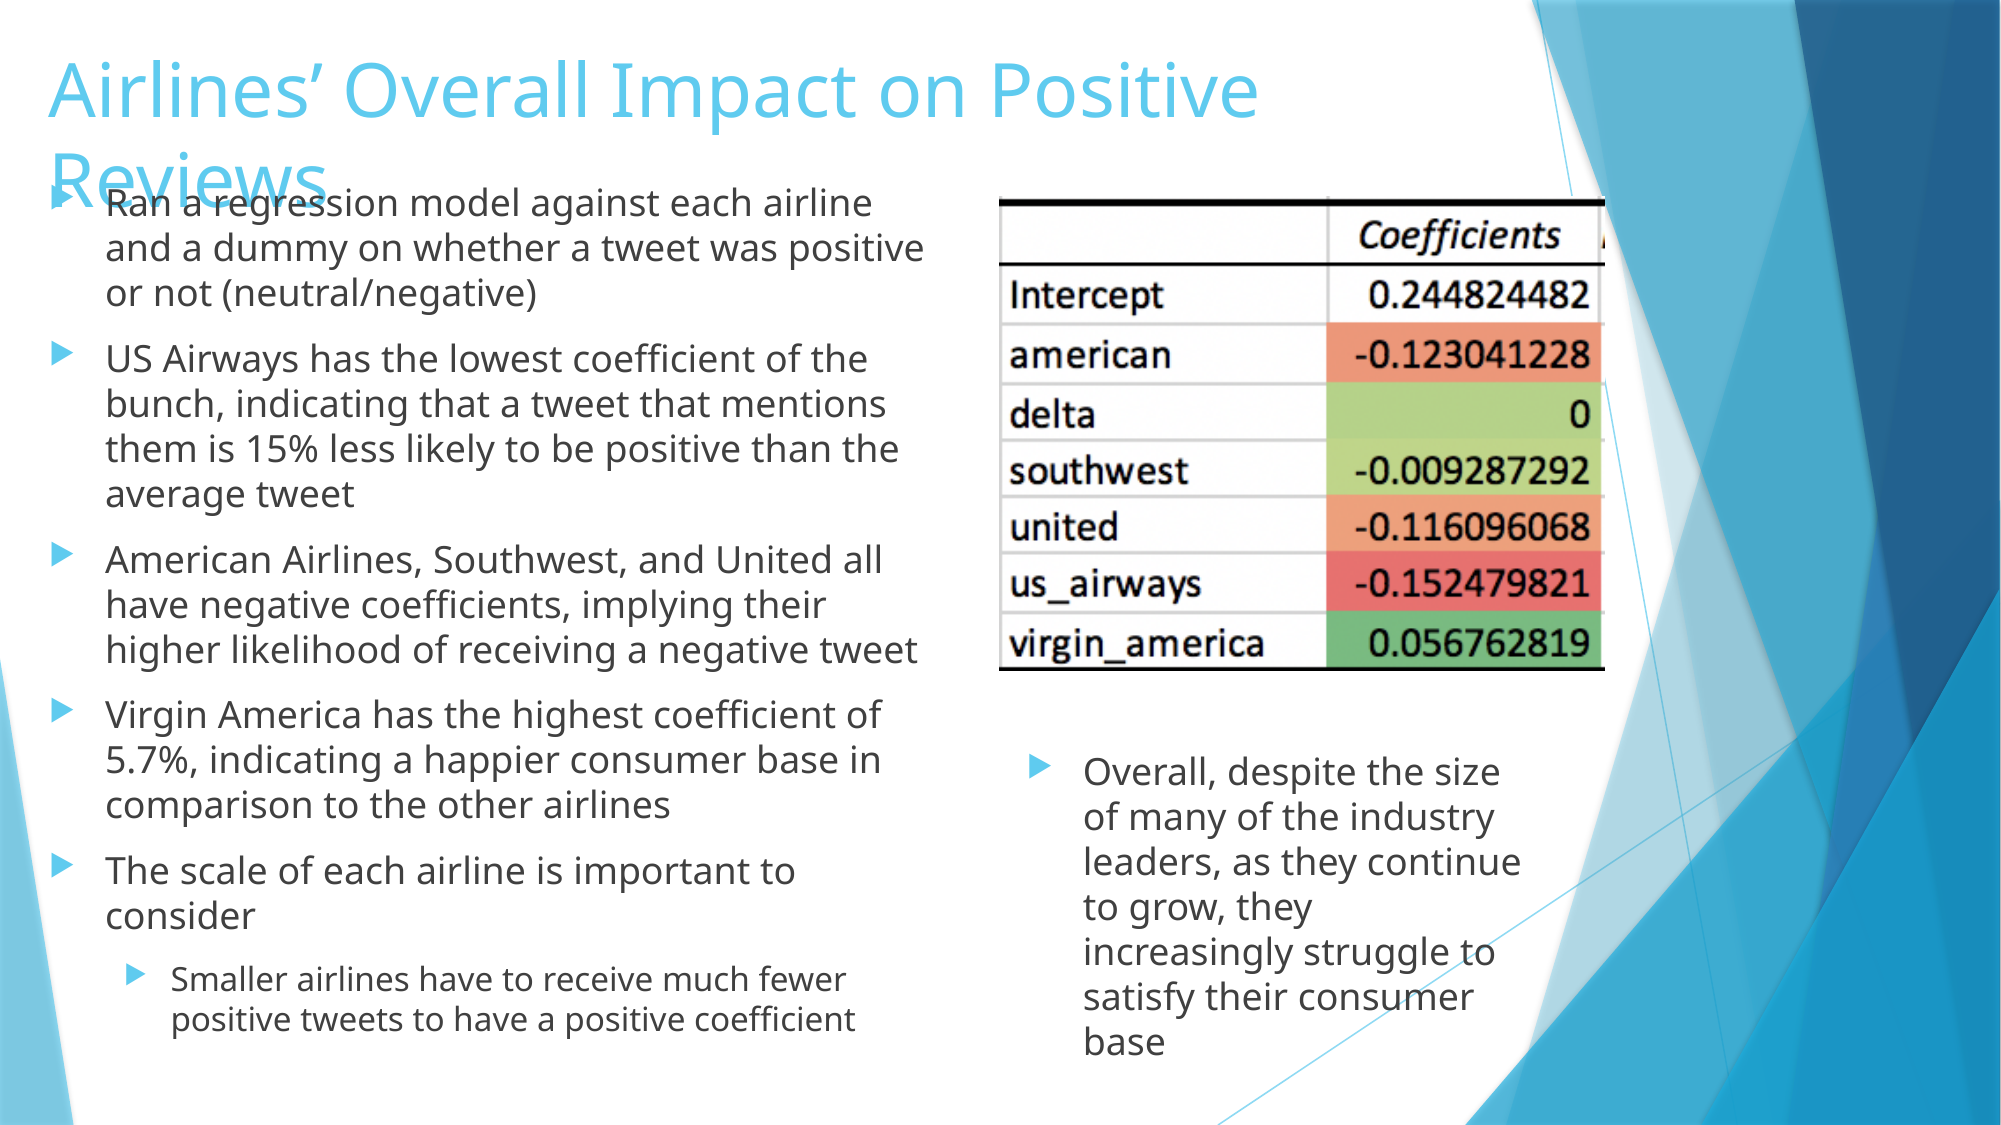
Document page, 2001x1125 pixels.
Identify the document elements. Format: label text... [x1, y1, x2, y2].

list Overall, despite the size of many of the industry leaders, as they continue to grow, they increasingly struggle to satisfy their consumer base [1011, 740, 1549, 1125]
picture [999, 195, 1606, 672]
title Airlines’ Overall Impact on Positive Reviews [33, 34, 1562, 252]
list Ran a regression model against each airline and a dummy on whether a tweet was positive or not (neutral/negative) US Airways has the lowest coefficient of the bunch, indicating that a tweet that mentions them is 15% less likely to be positive than the average tweet American Airlines, Southwest, and United all have negative coefficients, implying their higher likelihood of receiving a negative tweet Virgin America has the highest coefficient of 5.7%, indicating a happier consumer base in comparison to the other airlines The scale of each airline is important to consider Smaller airlines have to receive much fewer positive tweets to have a positive coefficient [33, 171, 961, 1072]
